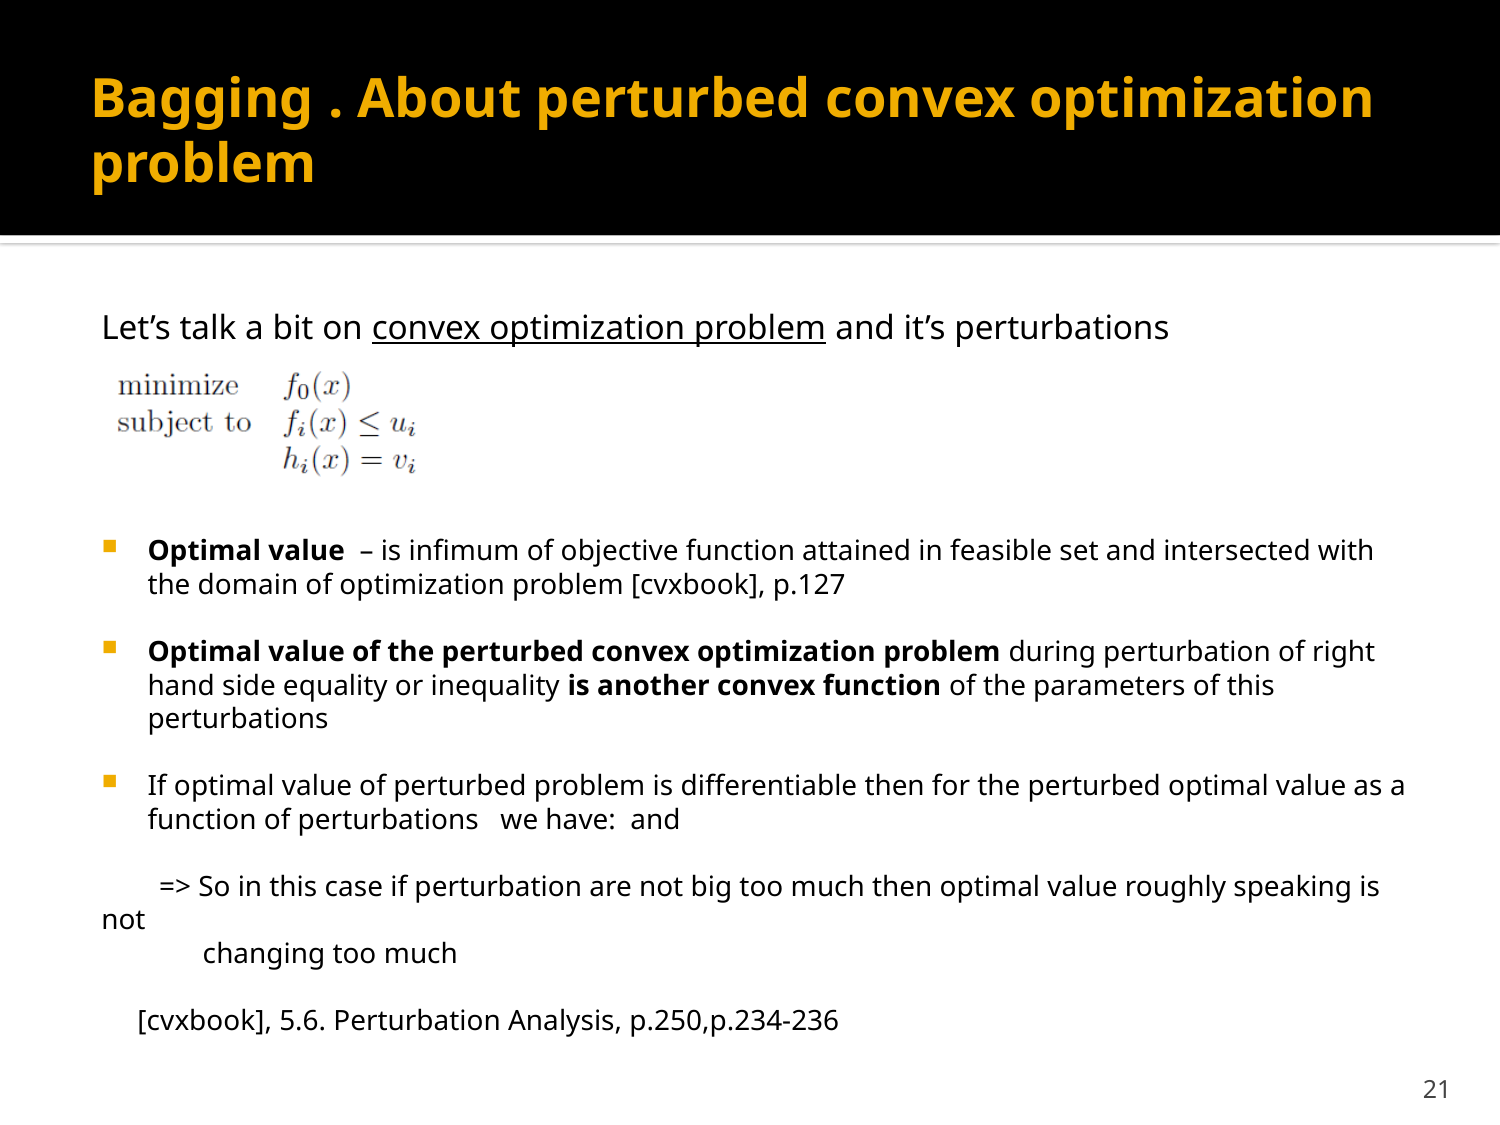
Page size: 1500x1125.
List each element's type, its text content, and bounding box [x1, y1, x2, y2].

slide_number 21 [1345, 1062, 1467, 1108]
picture [108, 361, 428, 486]
title Bagging . About perturbed convex optimization problem [75, 25, 1425, 231]
